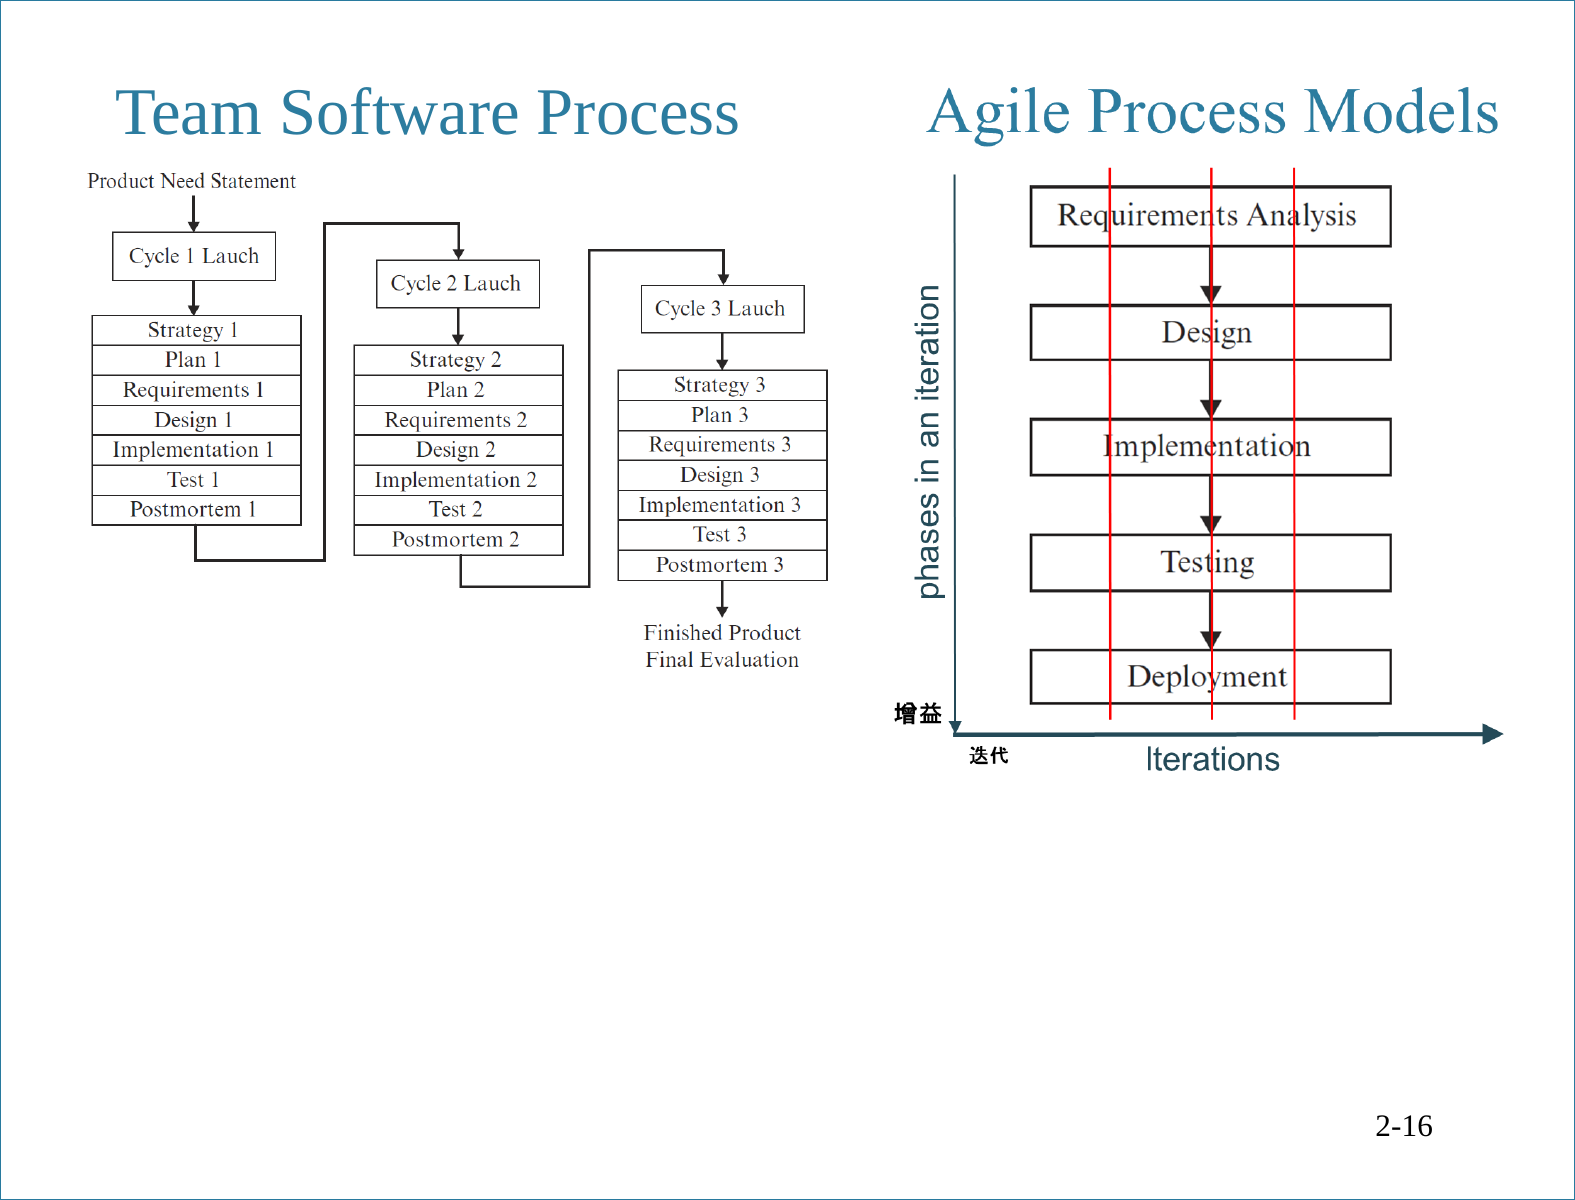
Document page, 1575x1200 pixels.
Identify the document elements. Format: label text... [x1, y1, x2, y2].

title Team Software Process [12, 50, 845, 156]
slide_number 2-16 [1360, 1098, 1531, 1162]
picture [886, 75, 1511, 775]
picture [65, 161, 846, 688]
